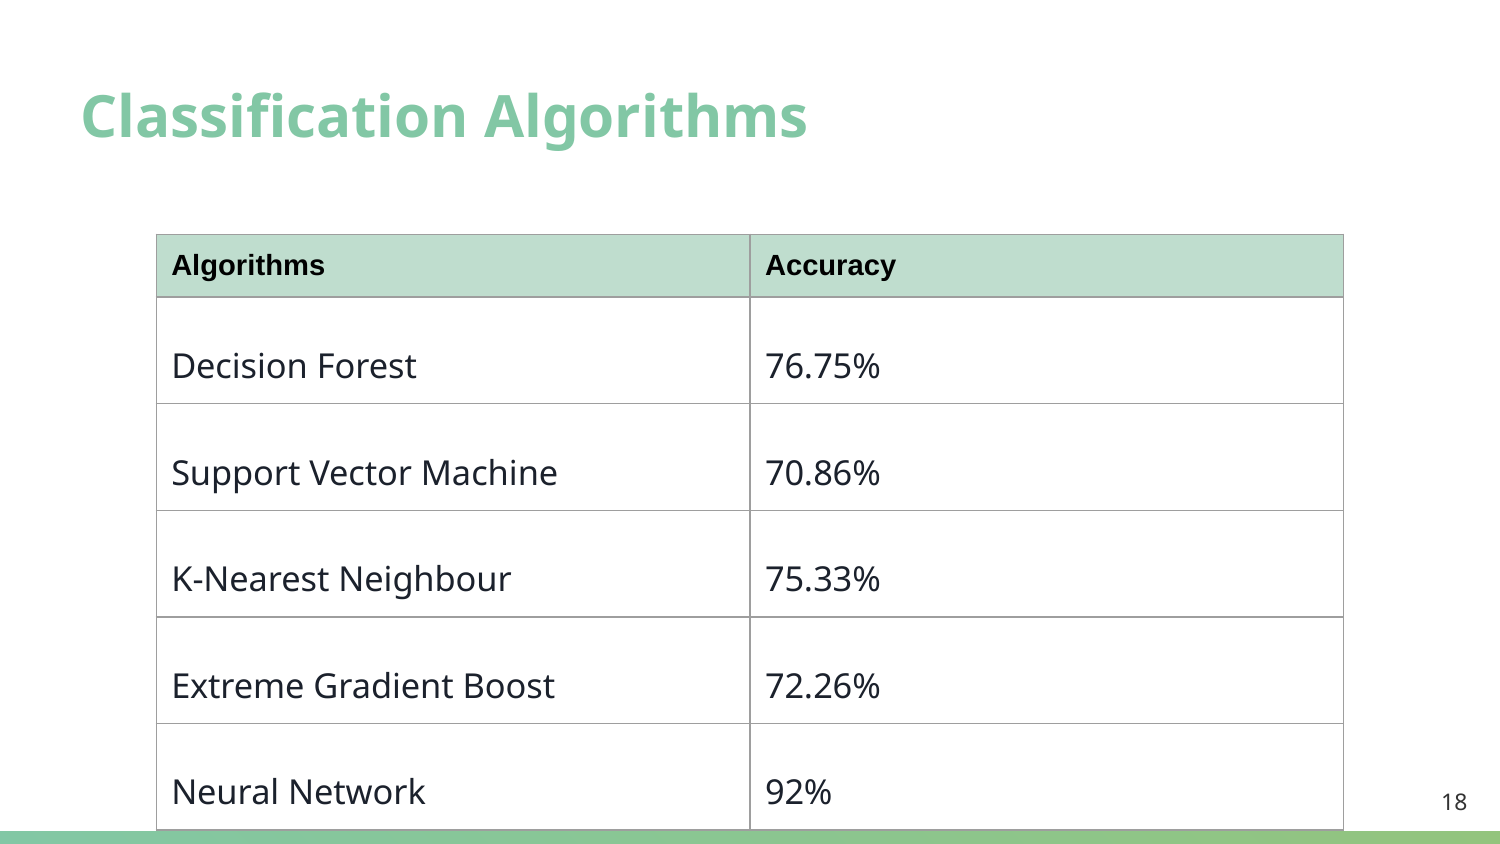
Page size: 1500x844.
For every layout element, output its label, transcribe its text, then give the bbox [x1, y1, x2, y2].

table_cell 75.33% [751, 511, 1343, 616]
table_cell Support Vector Machine [157, 404, 749, 510]
slide_number ‹#› [1409, 774, 1500, 831]
list [111, 230, 1286, 725]
table_cell 70.86% [751, 404, 1343, 510]
table_cell Extreme Gradient Boost [157, 618, 749, 723]
table_header Algorithms [157, 235, 749, 296]
table_cell 92% [751, 724, 1343, 829]
table_cell Neural Network [157, 724, 749, 829]
table_cell 72.26% [751, 618, 1343, 723]
table_cell K-Nearest Neighbour [157, 511, 749, 616]
title Classification Algorithms [65, 64, 1368, 172]
text_box [0, 831, 1500, 844]
table_cell Decision Forest [157, 298, 749, 403]
table_cell 76.75% [751, 298, 1343, 403]
table_header Accuracy [751, 235, 1343, 296]
